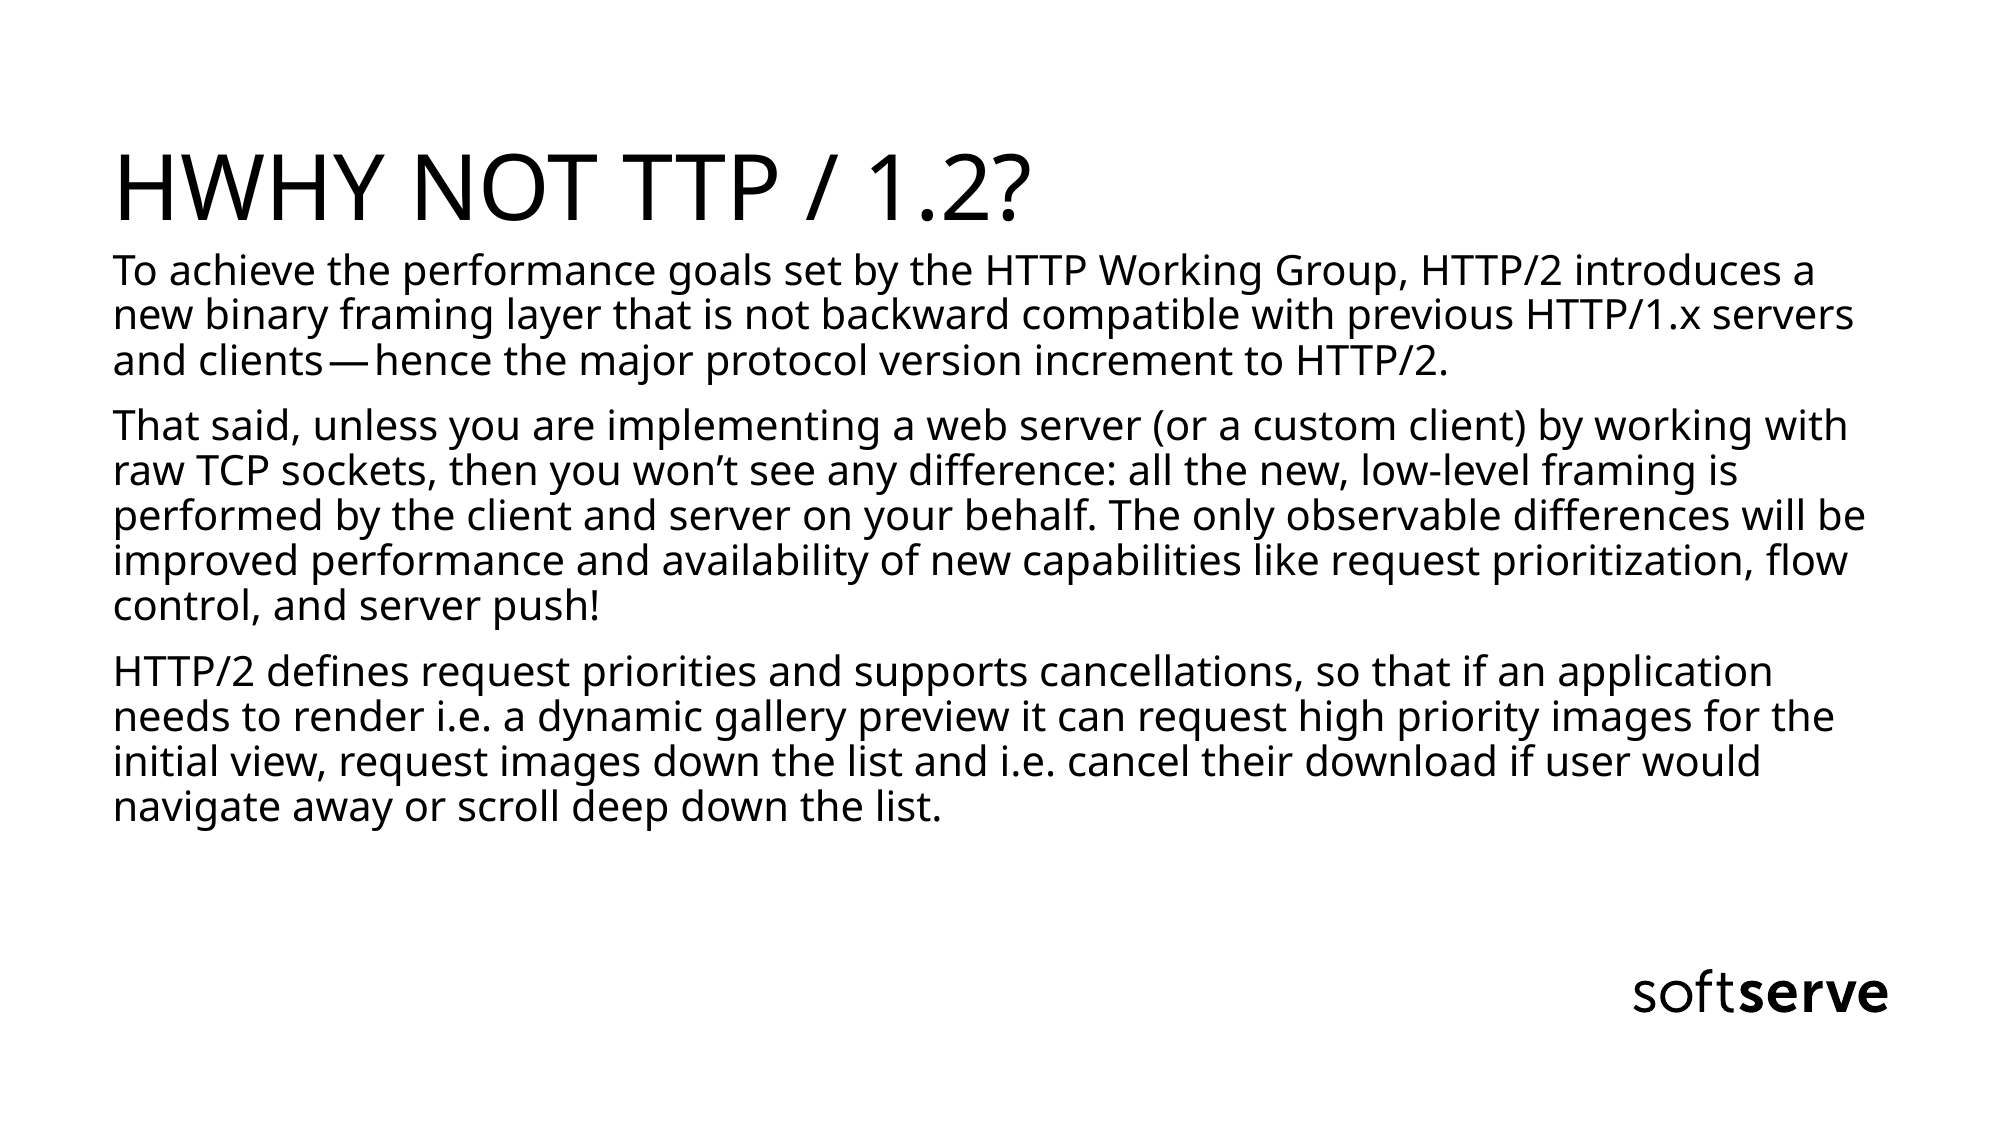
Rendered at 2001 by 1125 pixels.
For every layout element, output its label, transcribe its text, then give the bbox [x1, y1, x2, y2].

list To achieve the performance goals set by the HTTP Working Group, HTTP/2 introduces a new binary framing layer that is not backward compatible with previous HTTP/1.x servers and clients — hence the major protocol version increment to HTTP/2. That said, unless you are implementing a web server (or a custom client) by working with raw TCP sockets, then you won’t see any difference: all the new, low-level framing is performed by the client and server on your behalf. The only observable differences will be improved performance and availability of new capabilities like request prioritization, flow control, and server push! HTTP/2 defines request priorities and supports cancellations, so that if an application needs to render i.e. a dynamic gallery preview it can request high priority images for the initial view, request images down the list and i.e. cancel their download if user would navigate away or scroll deep down the list. [112, 241, 1900, 842]
text_box HWHY NOT TTP / 1.2? [112, 2, 1888, 284]
